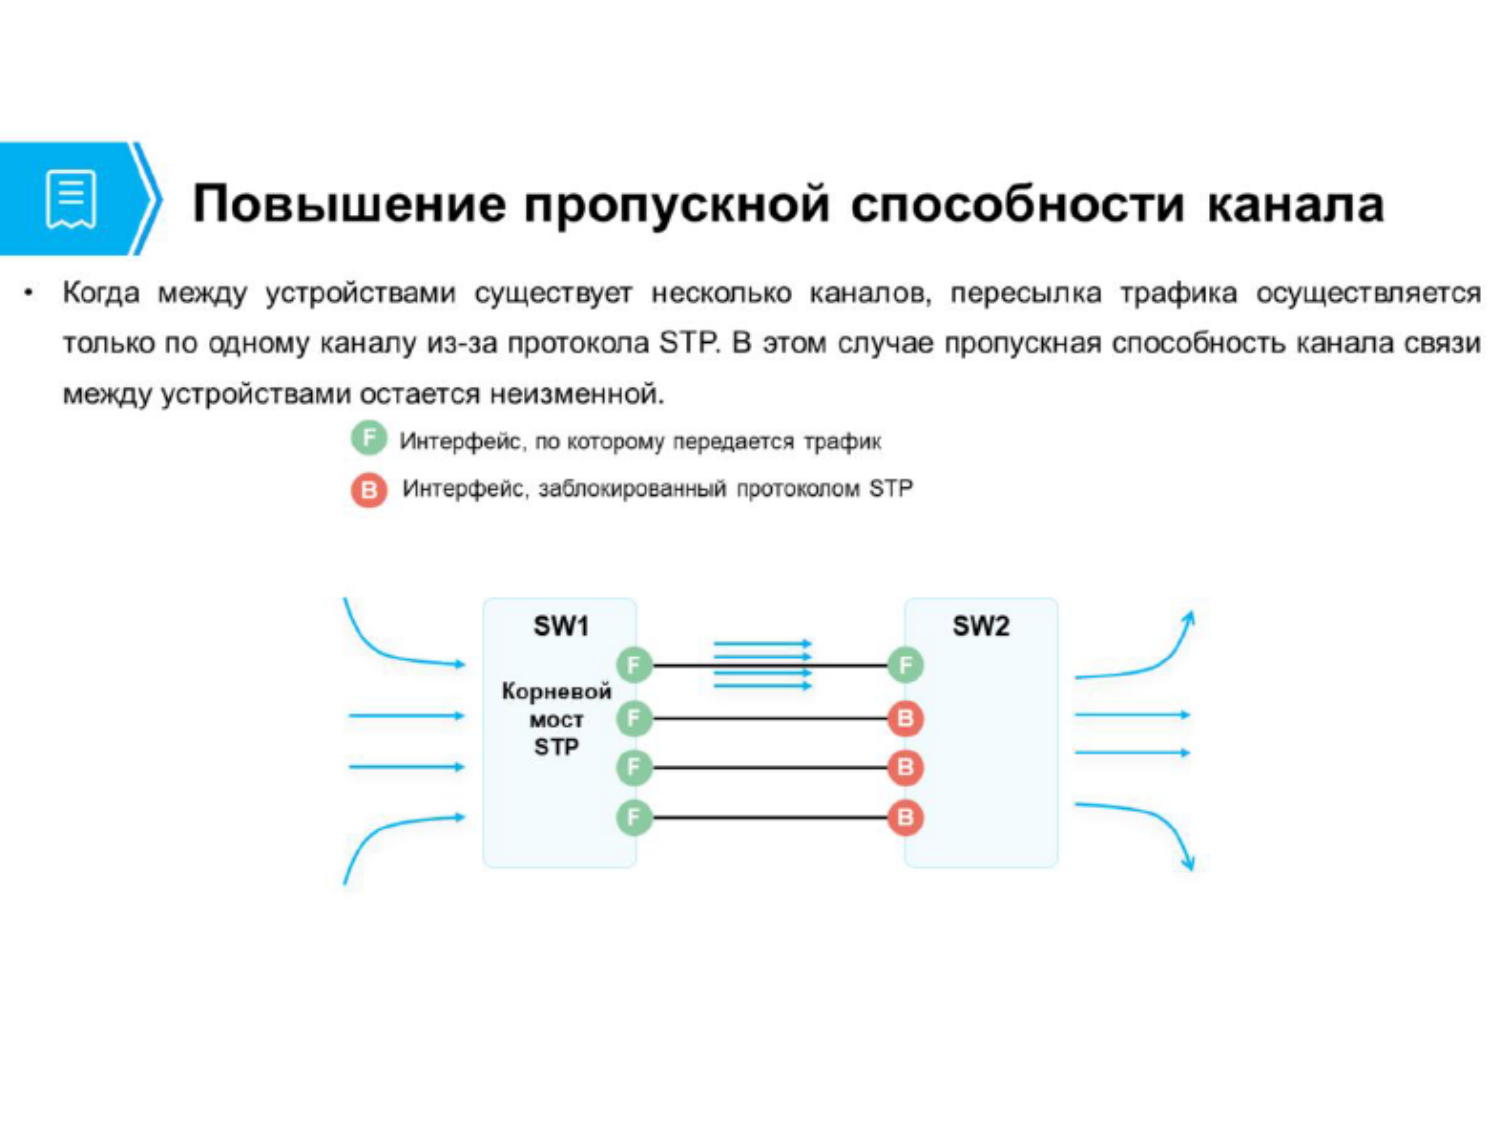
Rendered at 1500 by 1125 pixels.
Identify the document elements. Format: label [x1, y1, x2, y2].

list [0, 130, 1500, 913]
